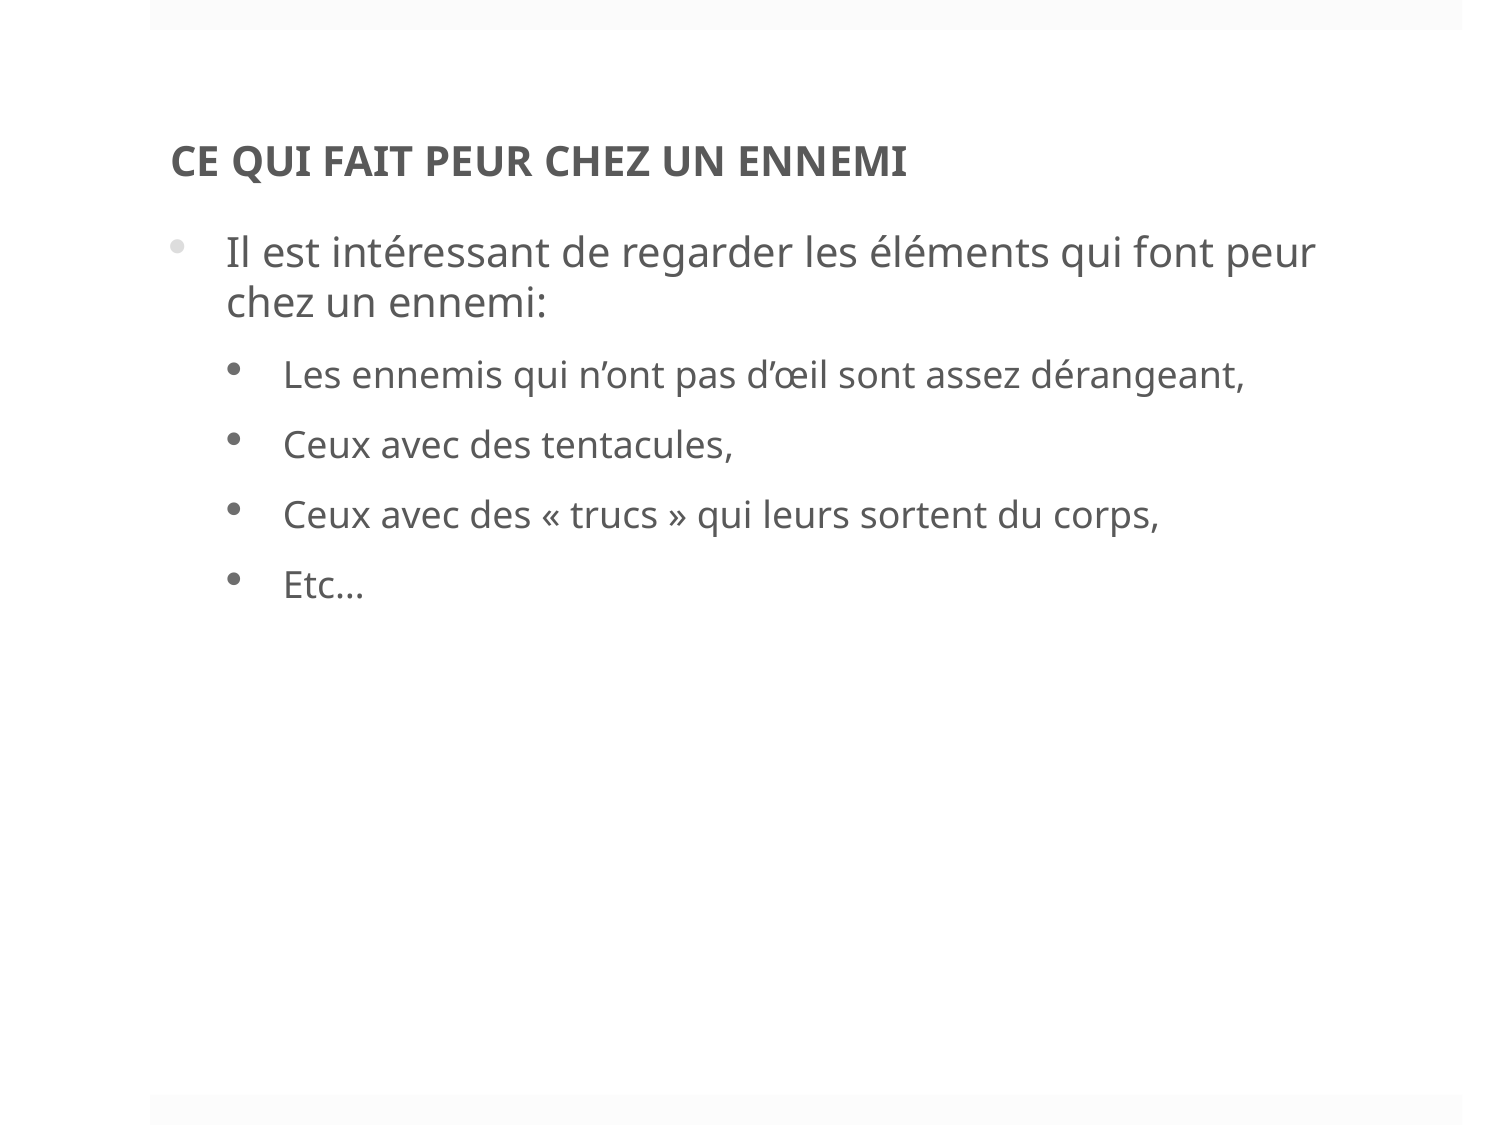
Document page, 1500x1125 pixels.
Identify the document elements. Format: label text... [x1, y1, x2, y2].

text_box CE QUI FAIT PEUR CHEZ UN ENNEMI Il est intéressant de regarder les éléments qui font peur chez un ennemi: Les ennemis qui n’ont pas d’œil sont assez dérangeant, Ceux avec des tentacules, Ceux avec des « trucs » qui leurs sortent du corps, Etc… [155, 126, 1408, 699]
